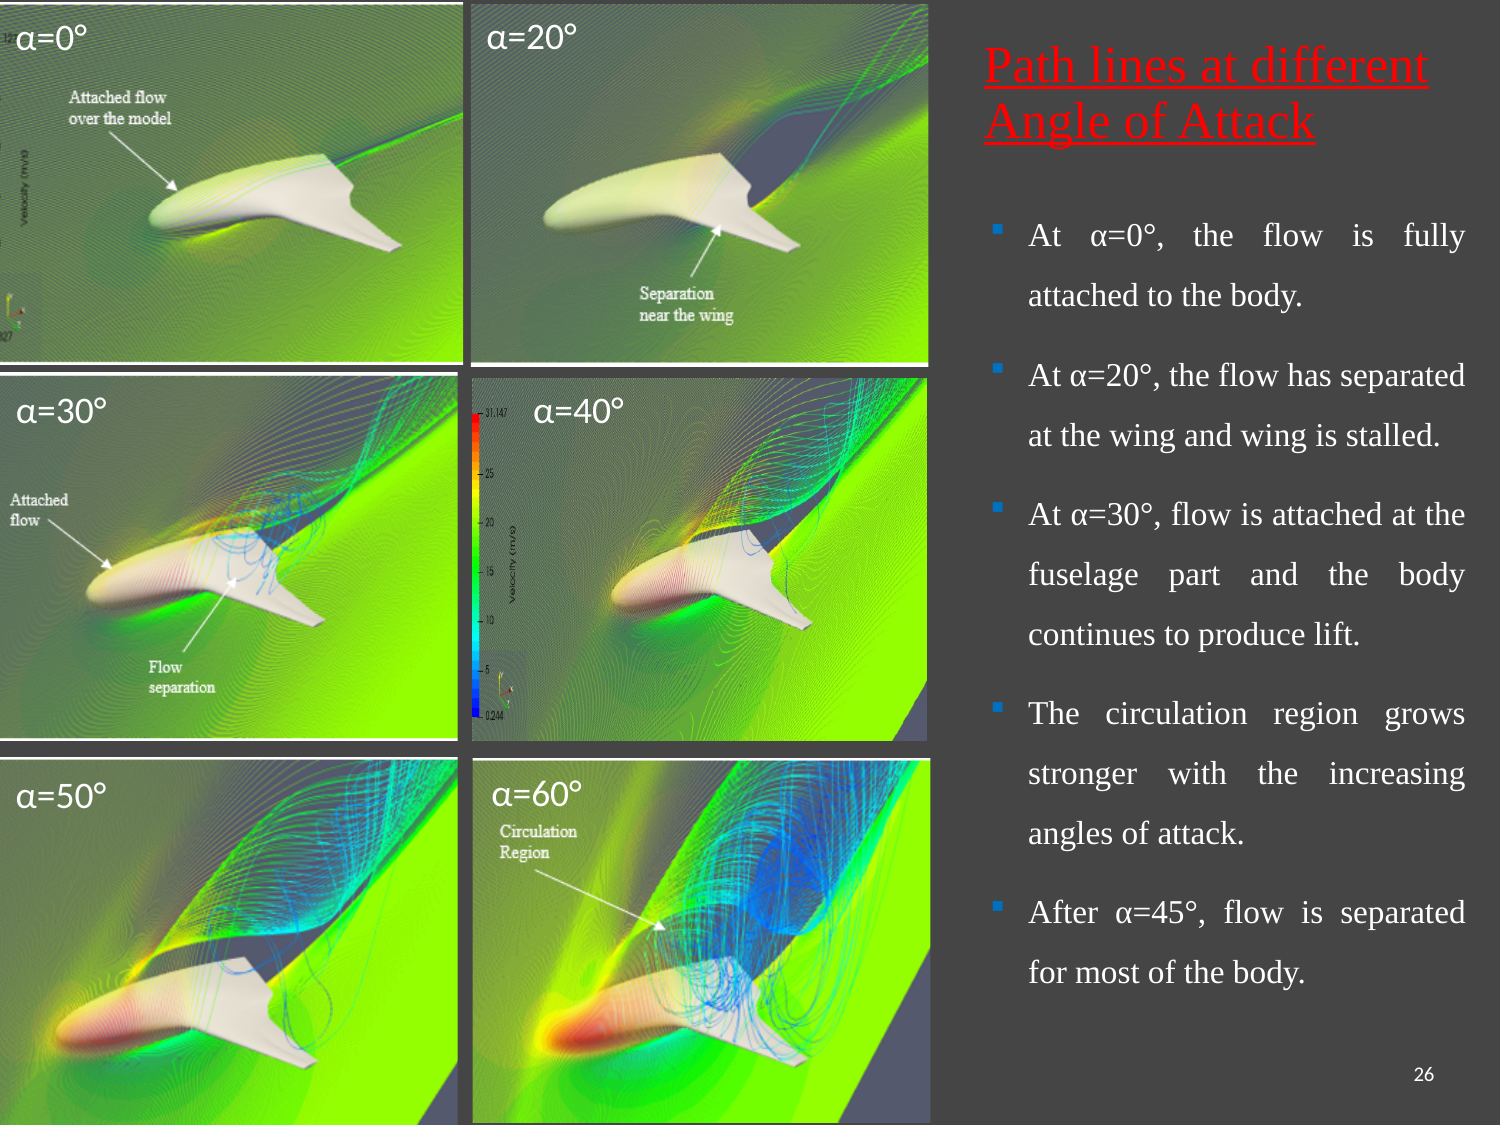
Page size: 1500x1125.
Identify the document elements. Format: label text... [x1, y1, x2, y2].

picture [472, 758, 931, 1123]
title Path lines at different Angle of Attack [968, 5, 1500, 183]
picture [472, 378, 927, 741]
picture [0, 372, 458, 741]
picture [0, 757, 458, 1125]
list At α=0°, the flow is fully attached to the body. At α=20°, the flow has separated at the wing and wing is stalled. At α=30°, flow is attached at the fuselage part and the body continues to produce lift. The circulation region grows stronger with the increasing angles of attack. After α=45°, flow is separated for most of the body. [975, 186, 1482, 1043]
picture [0, 2, 464, 365]
slide_number 26 [1379, 1042, 1450, 1103]
picture [470, 4, 929, 367]
